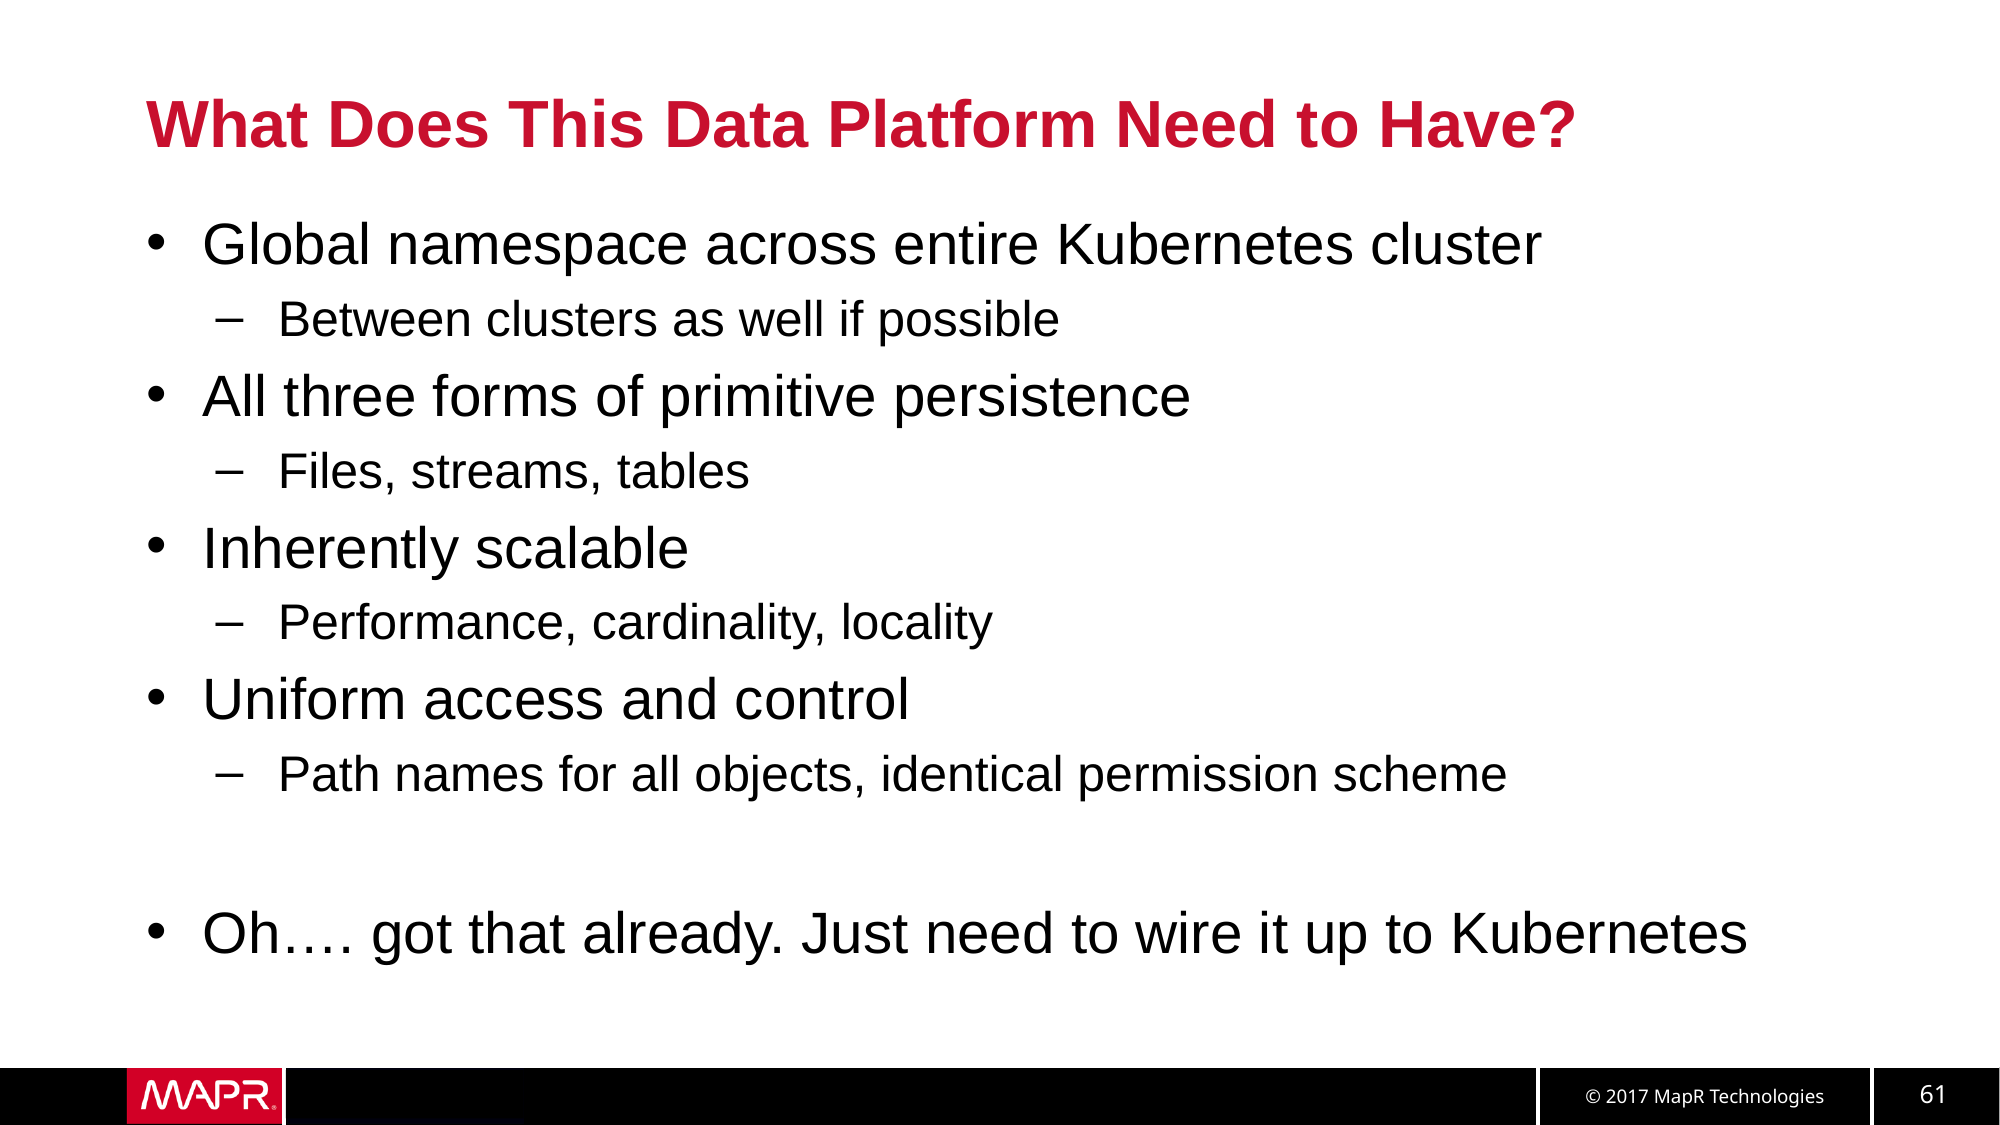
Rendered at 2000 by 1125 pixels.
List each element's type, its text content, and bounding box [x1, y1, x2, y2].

title What Does This Data Platform Need to Have? [126, 45, 1869, 196]
picture [103, 1068, 282, 1125]
picture [286, 1119, 524, 1125]
list Global namespace across entire Kubernetes cluster Between clusters as well if possible All three forms of primitive persistence Files, streams, tables Inherently scalable Performance, cardinality, locality Uniform access and control Path names for all objects, identical permission scheme Oh…. got that already. Just need to wire it up to Kubernetes [126, 196, 1869, 1005]
